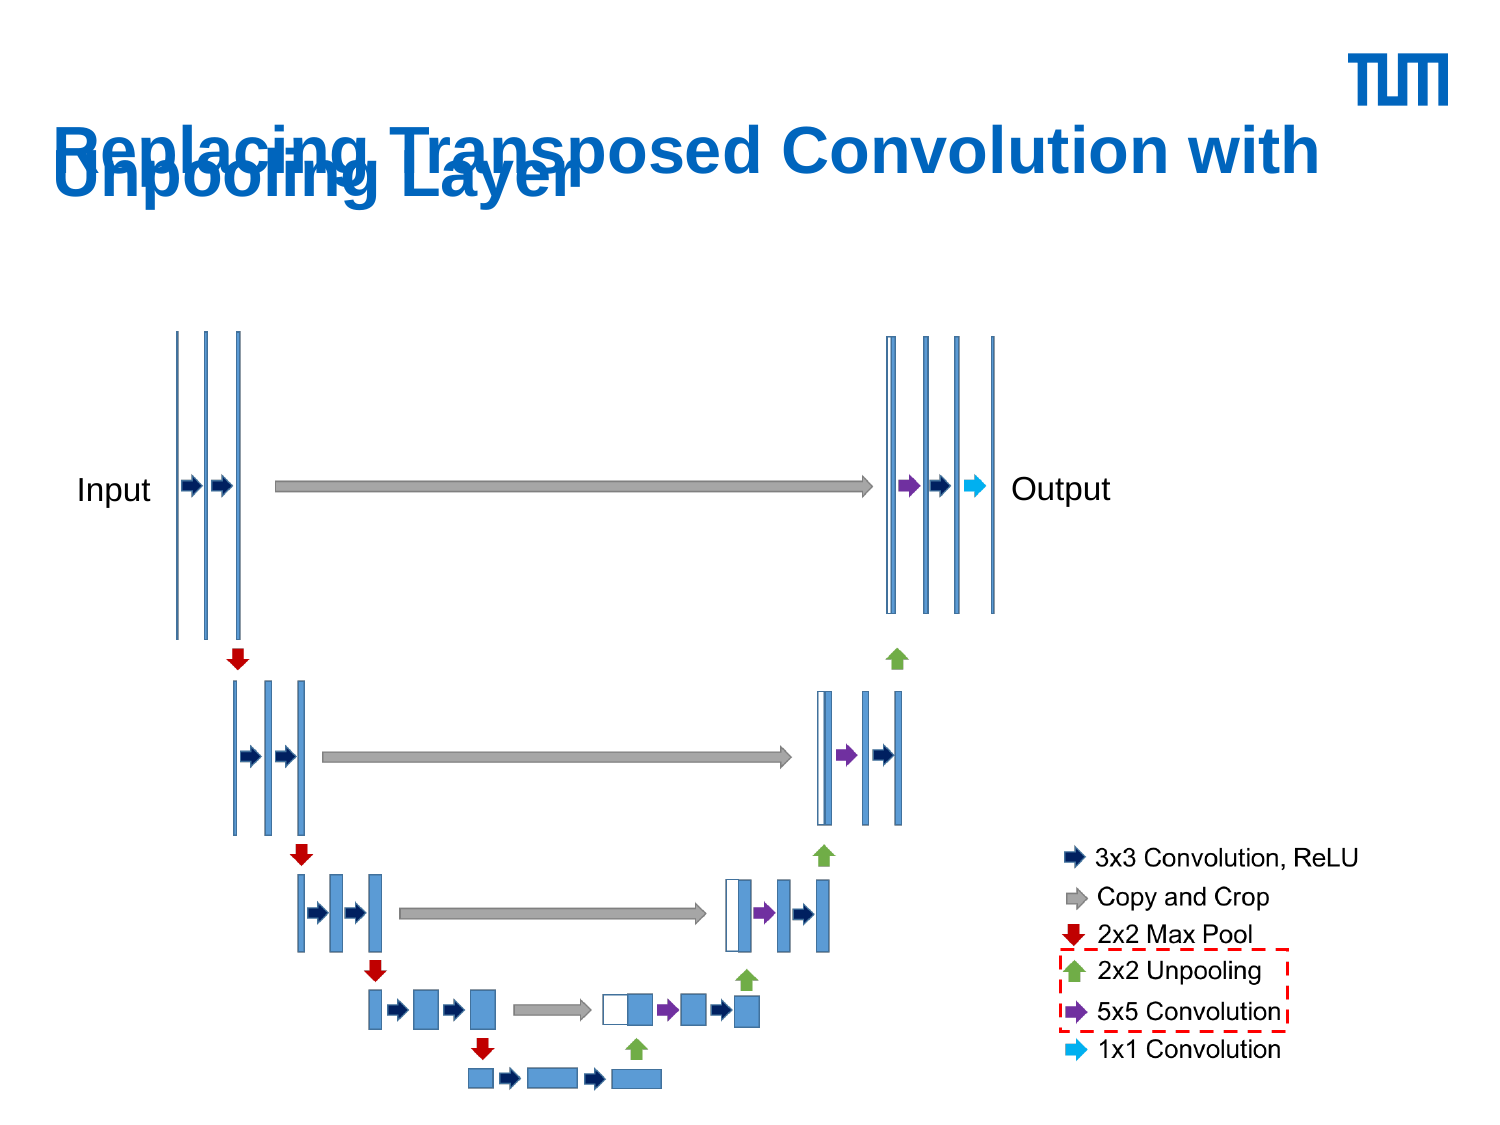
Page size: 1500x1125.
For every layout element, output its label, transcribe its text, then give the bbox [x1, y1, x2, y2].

text_box Input [76, 462, 151, 503]
picture [176, 330, 1375, 1092]
text_box Replacing Transposed Convolution with Unpooling Layer [52, 163, 1449, 298]
